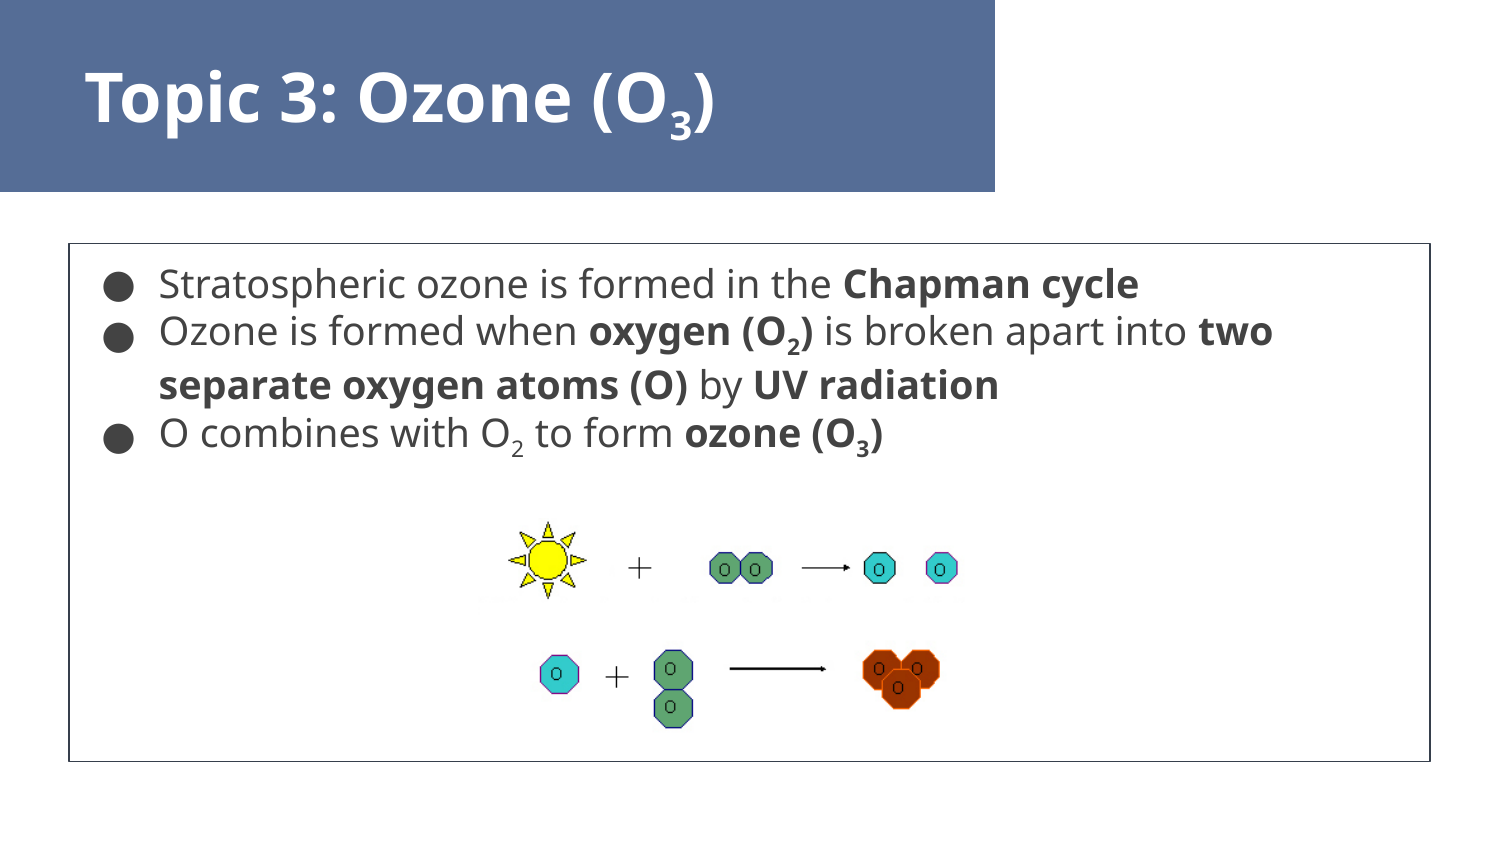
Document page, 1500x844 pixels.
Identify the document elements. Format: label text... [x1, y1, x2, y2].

picture [477, 518, 1021, 741]
text_box [0, 0, 995, 192]
text_box Stratospheric ozone is formed in the Chapman cycle Ozone is formed when oxygen (O2) is broken apart into two separate oxygen atoms (O) by UV radiation O combines with O2 to form ozone (O3) [68, 243, 1431, 762]
title Topic 3: Ozone (O3) [69, 39, 824, 211]
